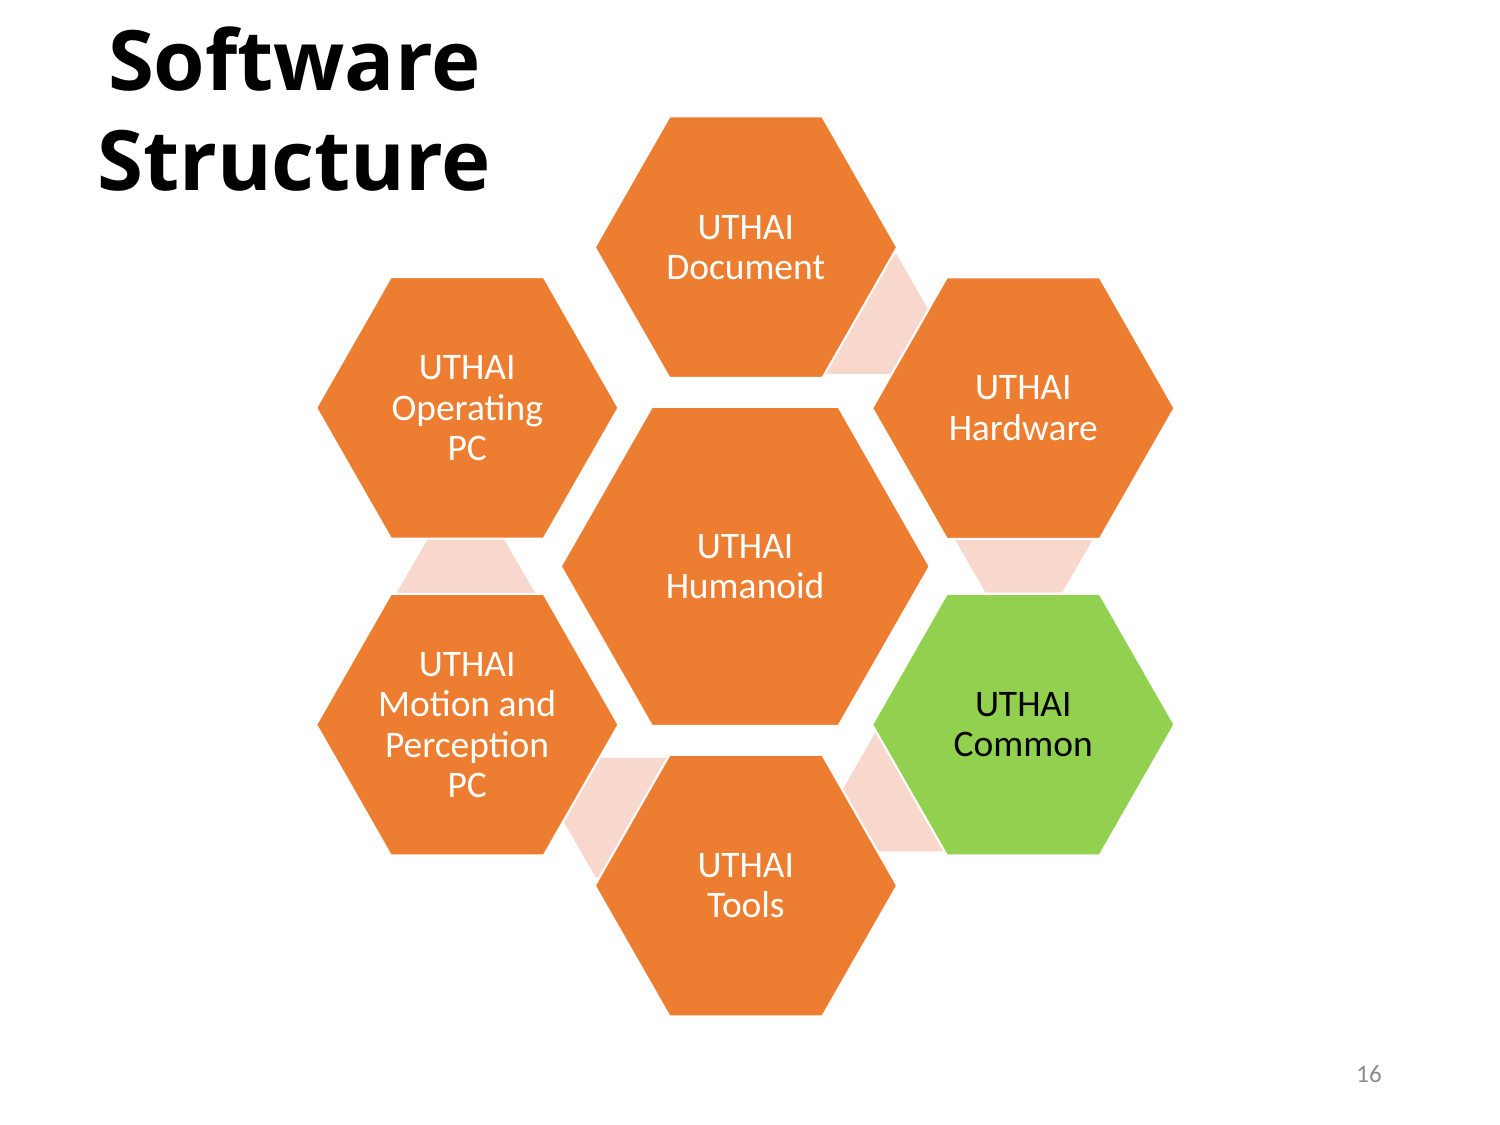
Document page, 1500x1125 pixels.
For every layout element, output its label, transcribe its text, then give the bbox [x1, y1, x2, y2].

text_box Software Structure [0, 0, 590, 215]
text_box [115, 116, 1376, 1017]
slide_number 16 [1059, 1042, 1397, 1103]
